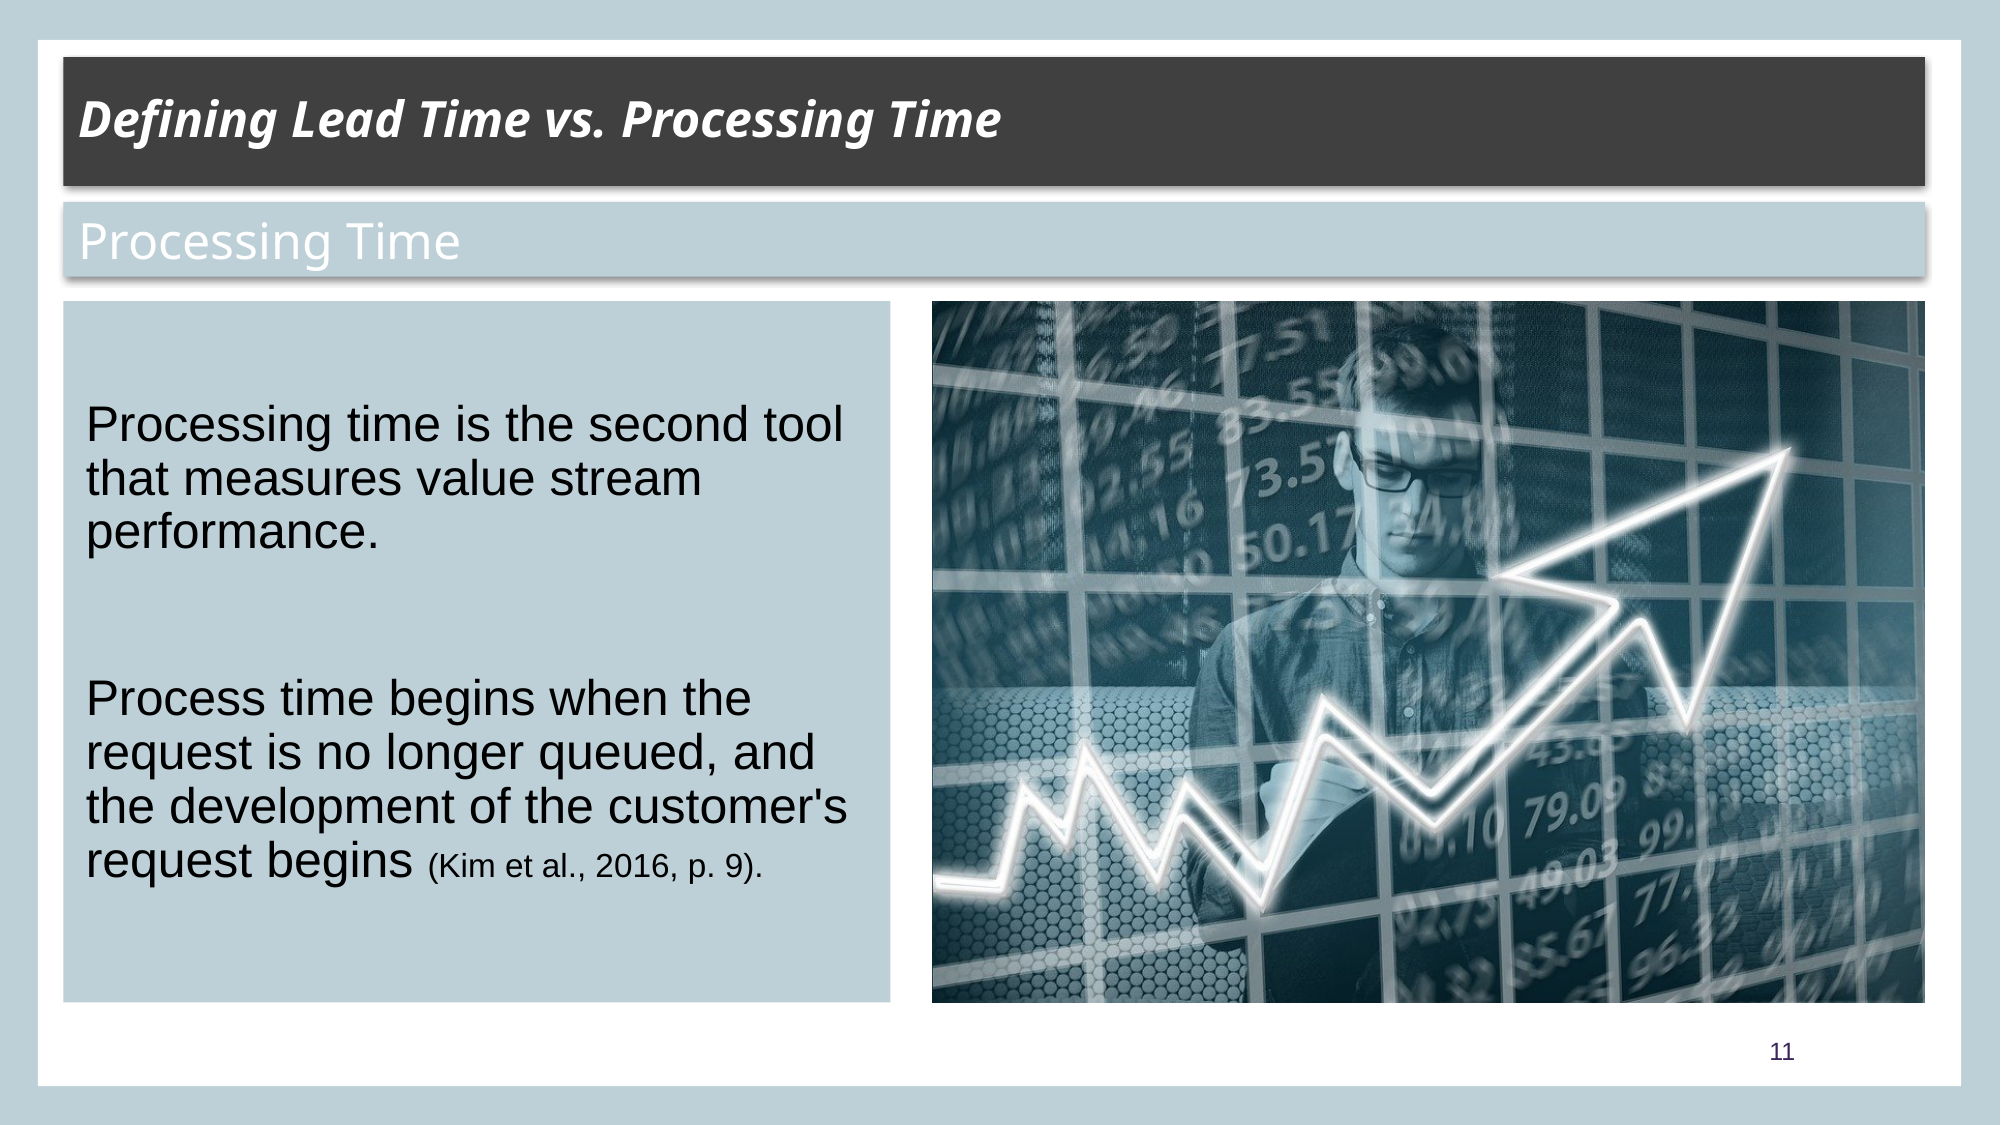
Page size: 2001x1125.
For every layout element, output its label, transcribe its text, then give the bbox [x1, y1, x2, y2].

text_box Processing Time [62, 201, 1926, 277]
title Defining Lead Time vs. Processing Time [62, 56, 1926, 187]
picture [931, 300, 1926, 1003]
slide_number 11 [1530, 1020, 1811, 1081]
list Processing time is the second tool that measures value stream performance. Process time begins when the request is no longer queued, and the development of the customer's request begins (Kim et al., 2016, p. 9). [63, 301, 891, 1003]
